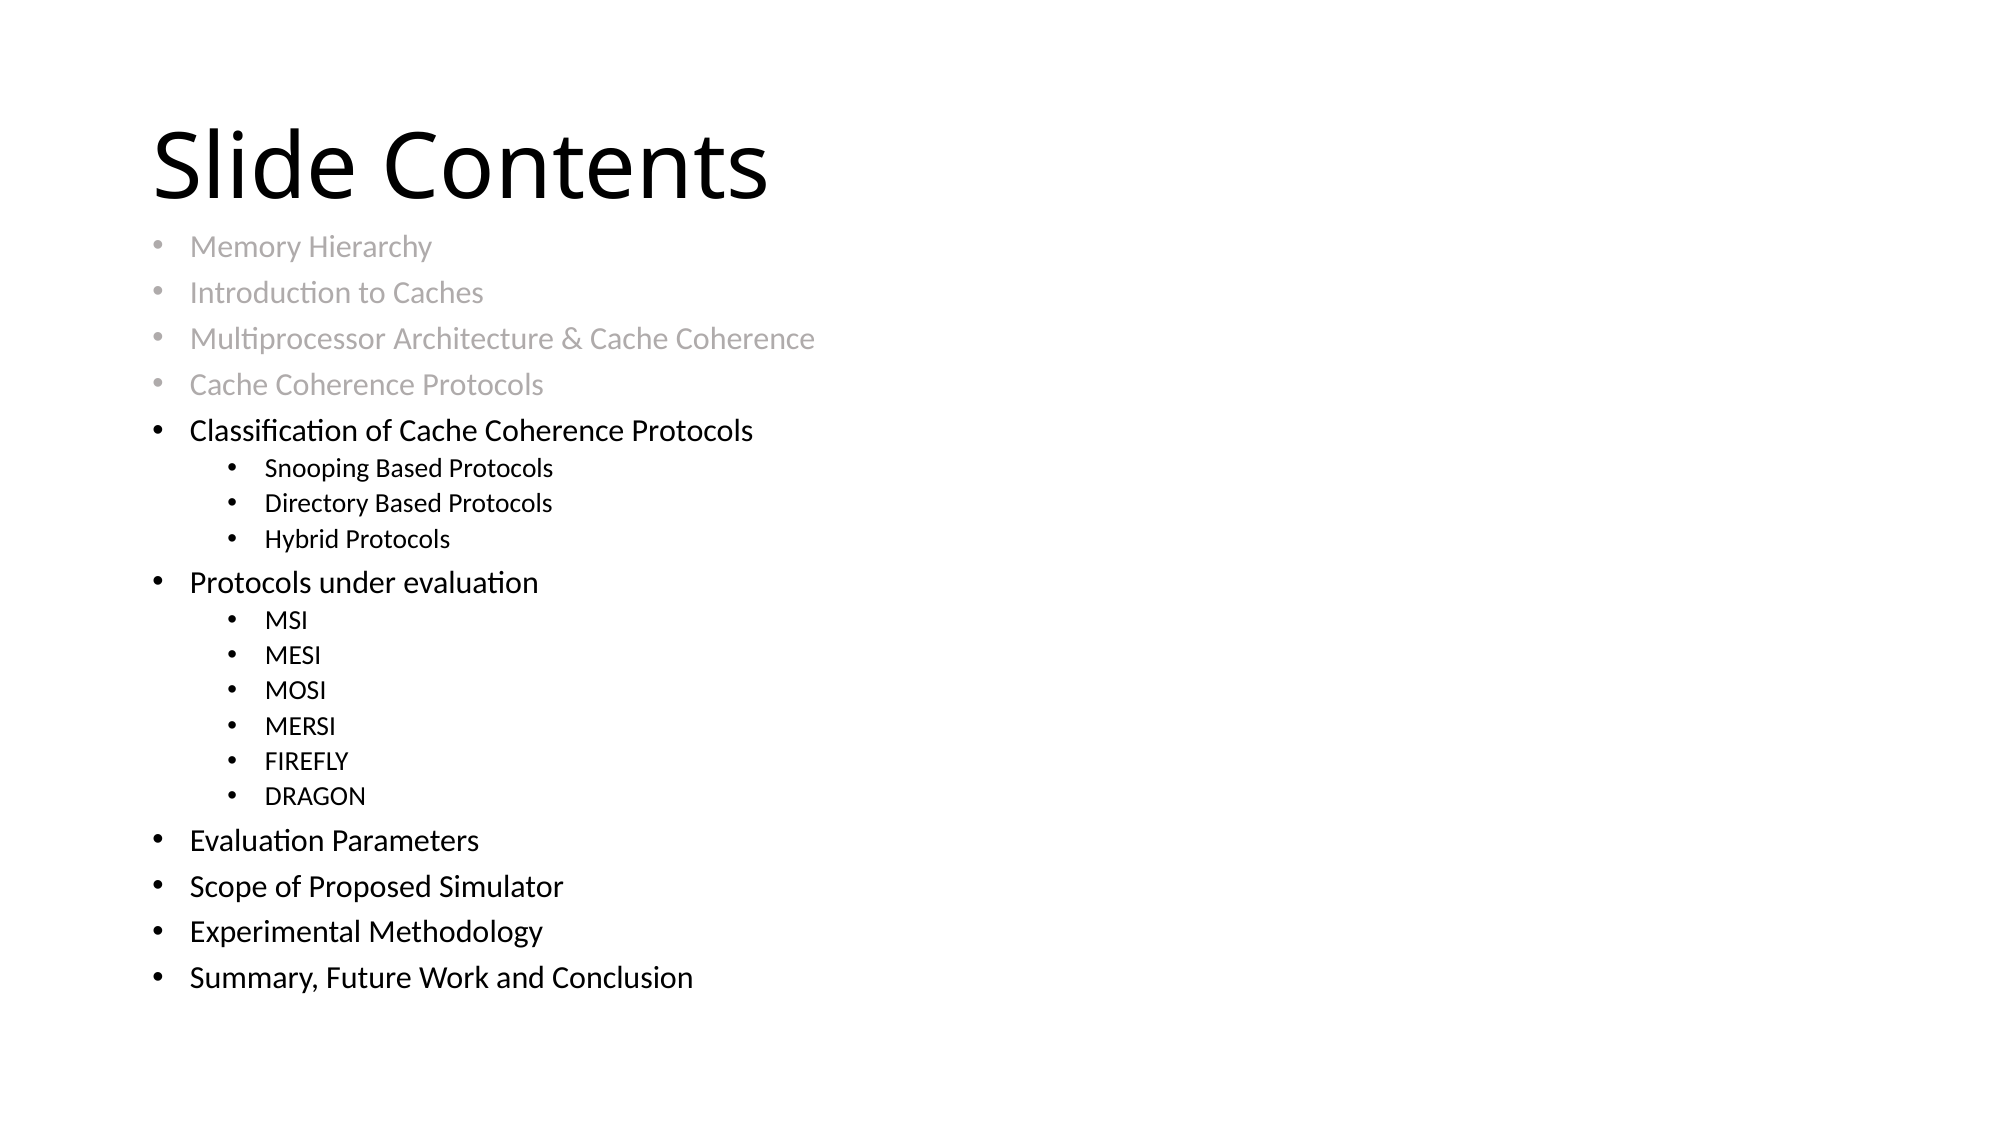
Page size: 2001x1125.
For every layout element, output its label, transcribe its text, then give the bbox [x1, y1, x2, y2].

list Memory Hierarchy Introduction to Caches Multiprocessor Architecture & Cache Coherence Cache Coherence Protocols Classification of Cache Coherence Protocols Snooping Based Protocols Directory Based Protocols Hybrid Protocols Protocols under evaluation MSI MESI MOSI MERSI FIREFLY DRAGON Evaluation Parameters Scope of Proposed Simulator Experimental Methodology Summary, Future Work and Conclusion [137, 221, 1863, 1014]
title Slide Contents [137, 59, 1863, 221]
